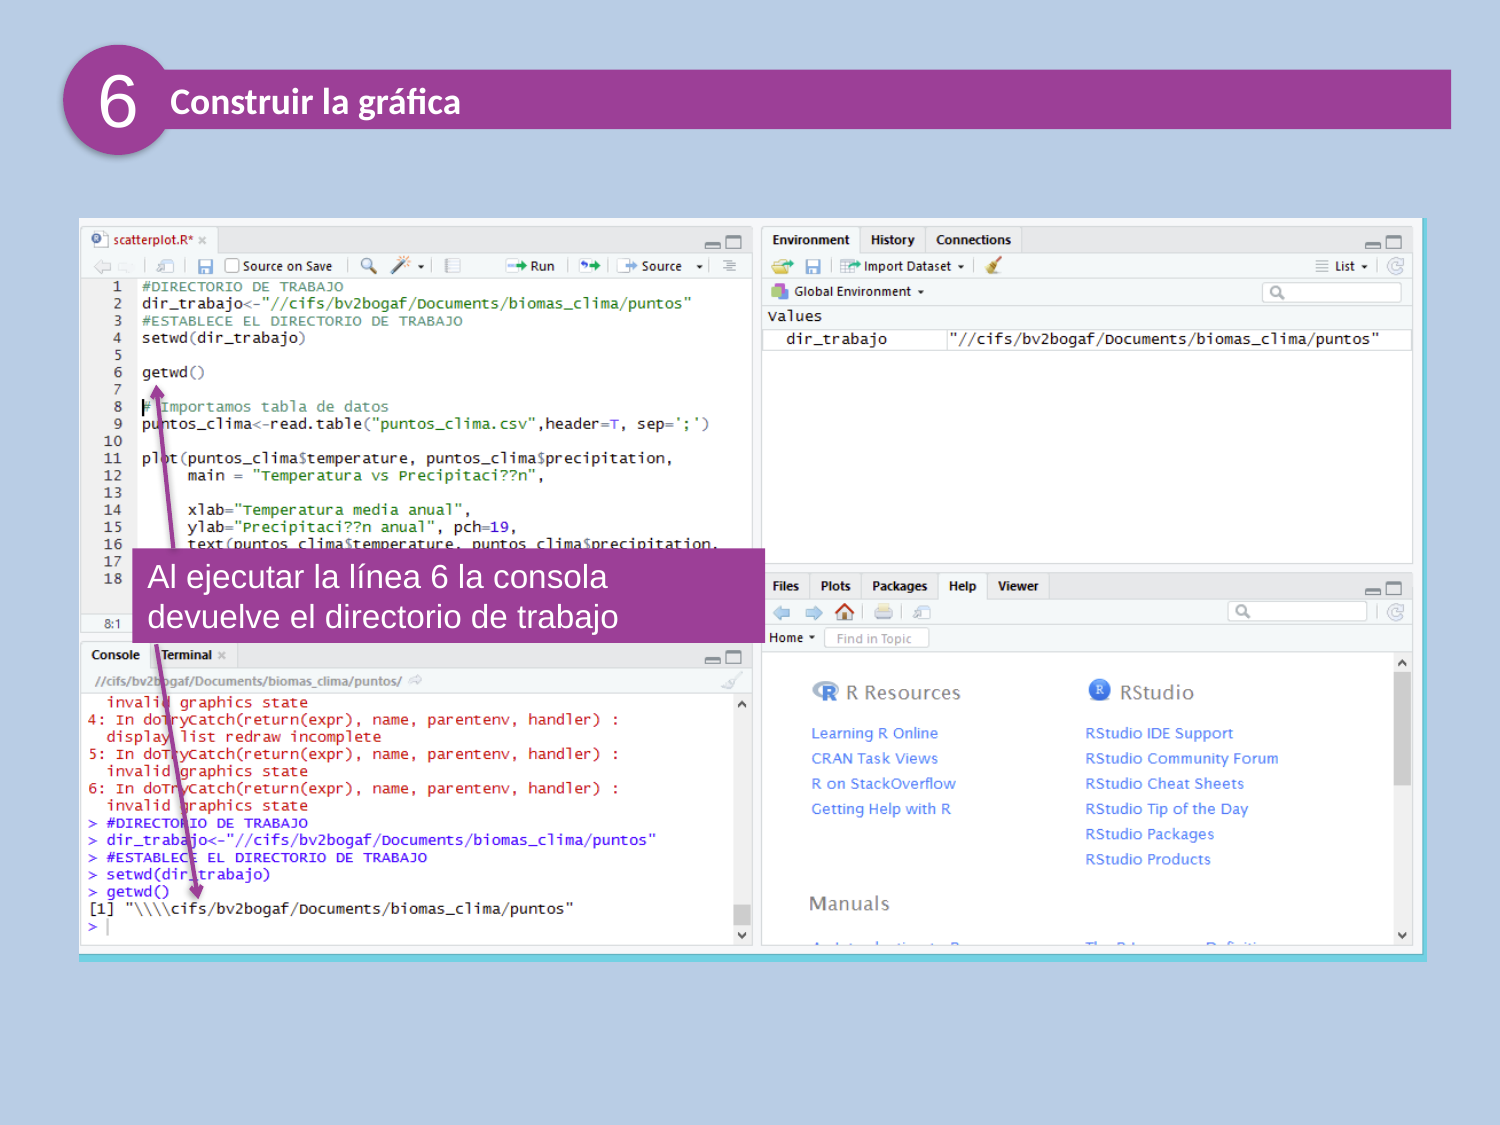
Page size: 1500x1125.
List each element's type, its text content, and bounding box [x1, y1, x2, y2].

text_box Construir la gráfica [178, 69, 1452, 130]
picture [79, 218, 1427, 963]
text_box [62, 44, 174, 156]
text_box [132, 384, 766, 900]
